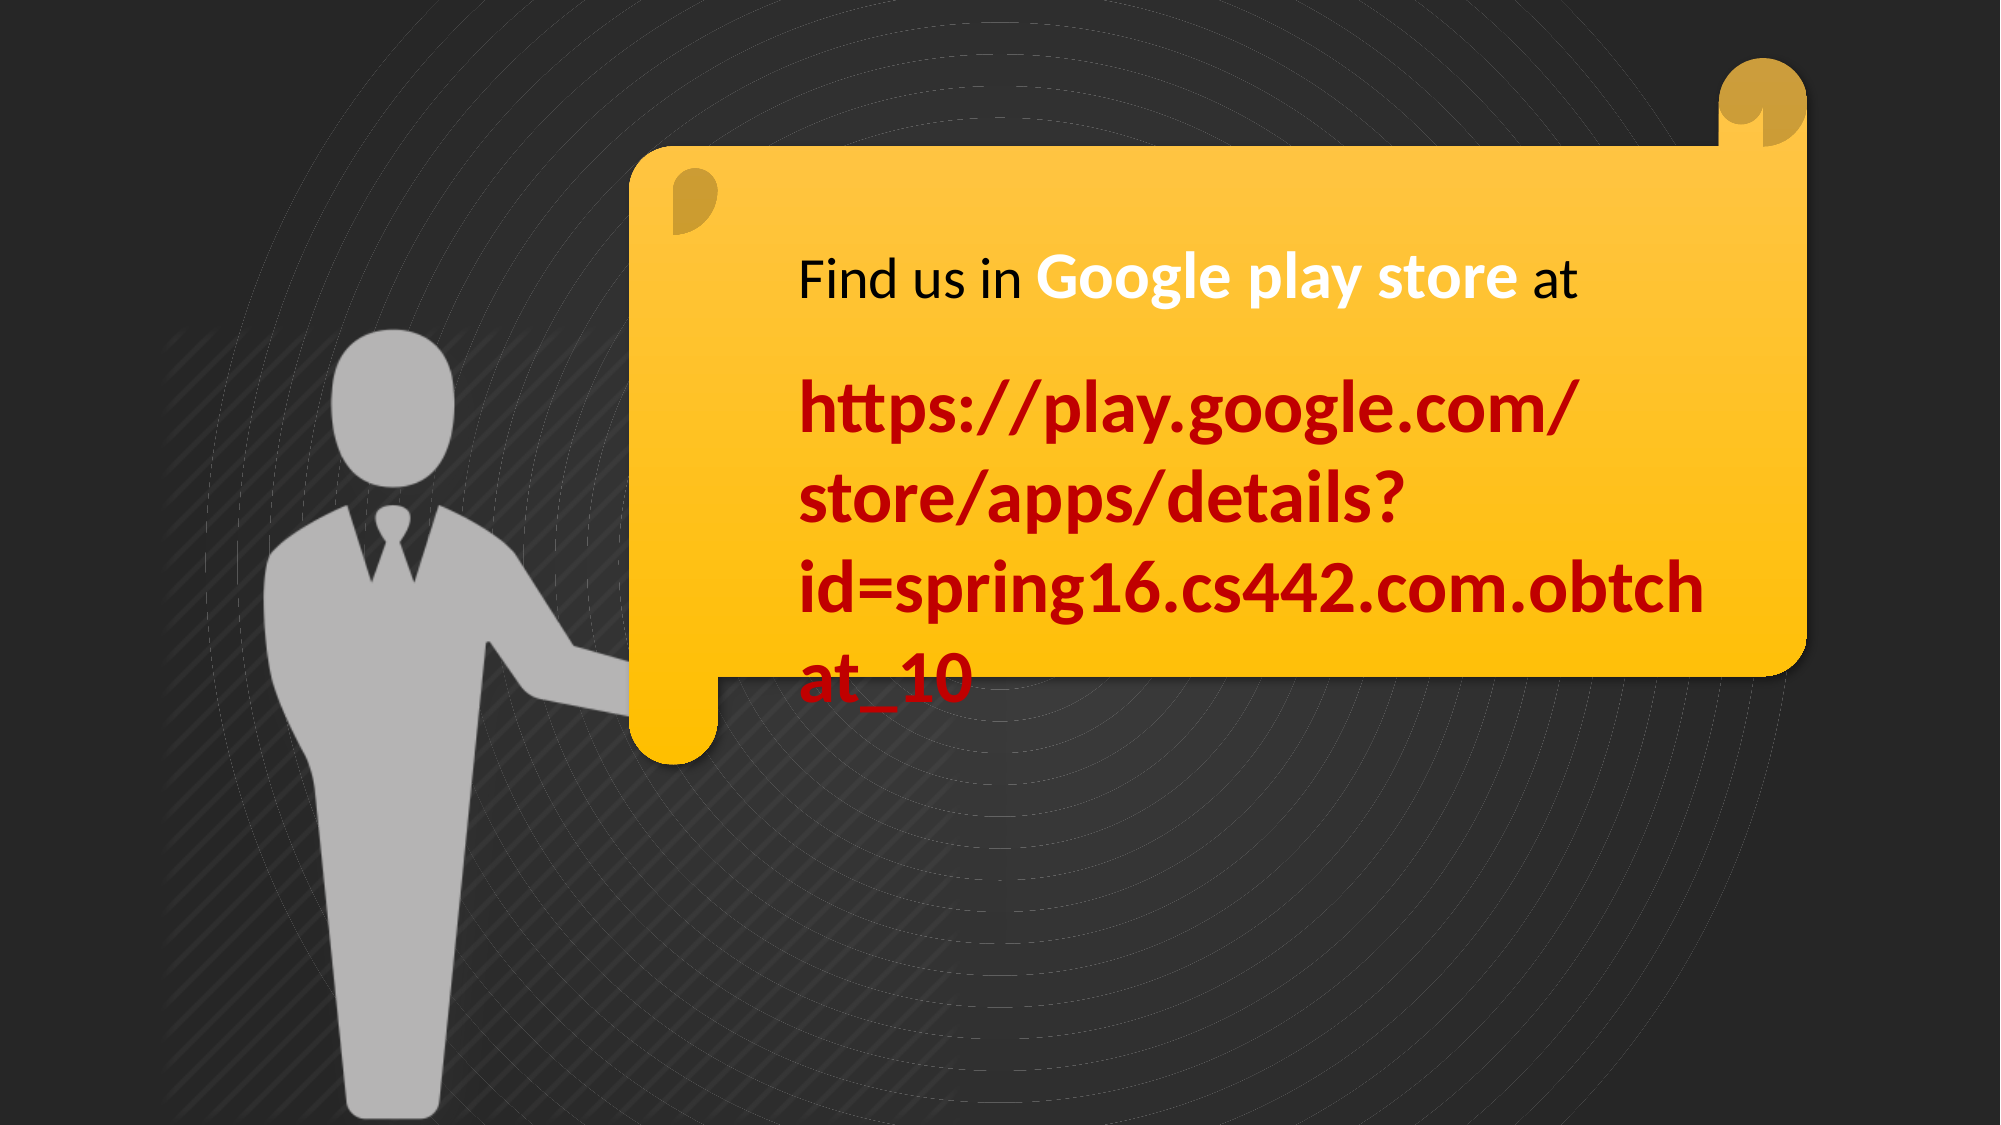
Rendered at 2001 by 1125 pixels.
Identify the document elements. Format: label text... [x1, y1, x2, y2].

text_box [628, 57, 1808, 677]
text_box Find us in Google play store at https://play.google.com/store/apps/details?id=spring16.cs442.com.obtchat_10 [783, 224, 1740, 725]
picture [159, 324, 960, 1125]
